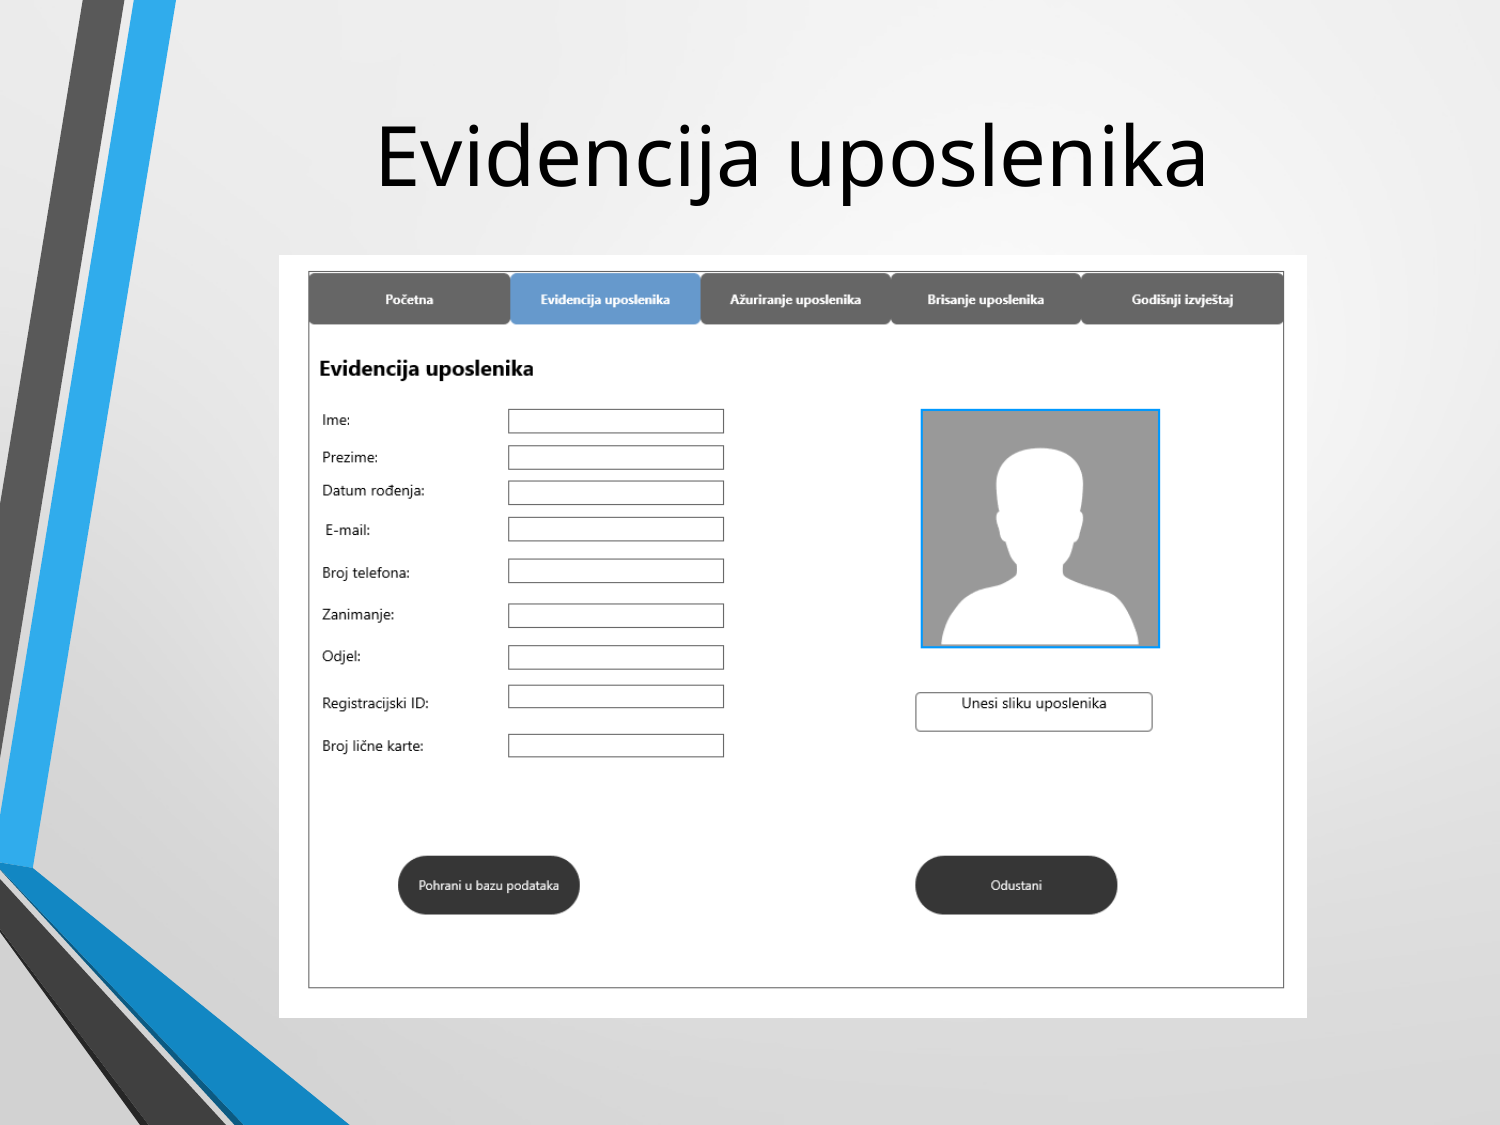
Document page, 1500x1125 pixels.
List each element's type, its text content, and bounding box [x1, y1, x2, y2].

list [278, 255, 1308, 1018]
title Evidencija uposlenika [161, 75, 1425, 232]
